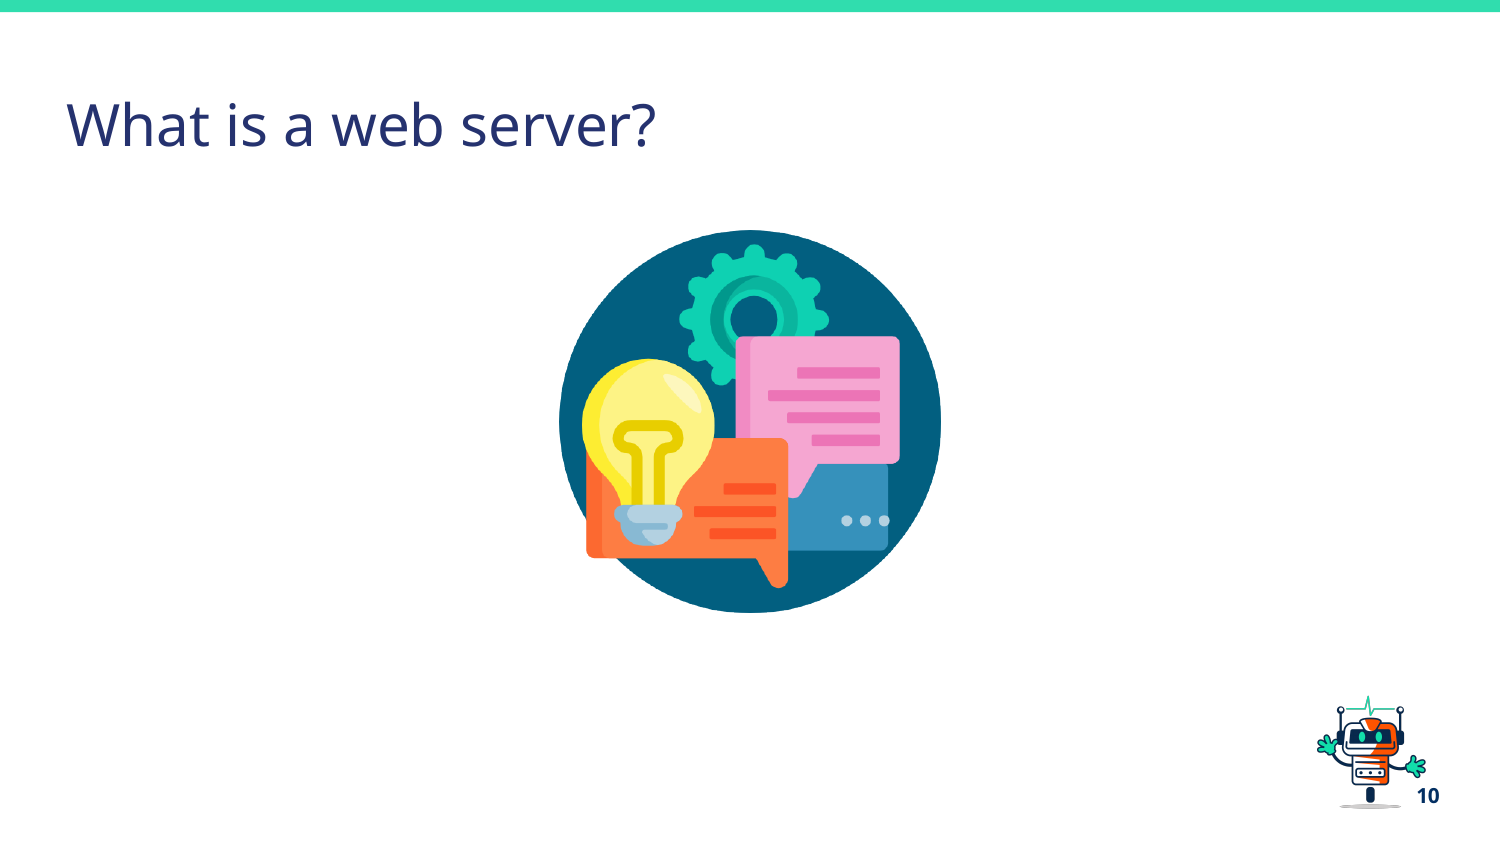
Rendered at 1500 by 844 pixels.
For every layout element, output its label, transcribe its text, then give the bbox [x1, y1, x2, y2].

picture [558, 230, 732, 420]
picture [558, 245, 899, 613]
title What is a web server? [51, 72, 1449, 167]
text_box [1309, 687, 1456, 830]
picture [775, 425, 942, 613]
picture [768, 230, 942, 419]
